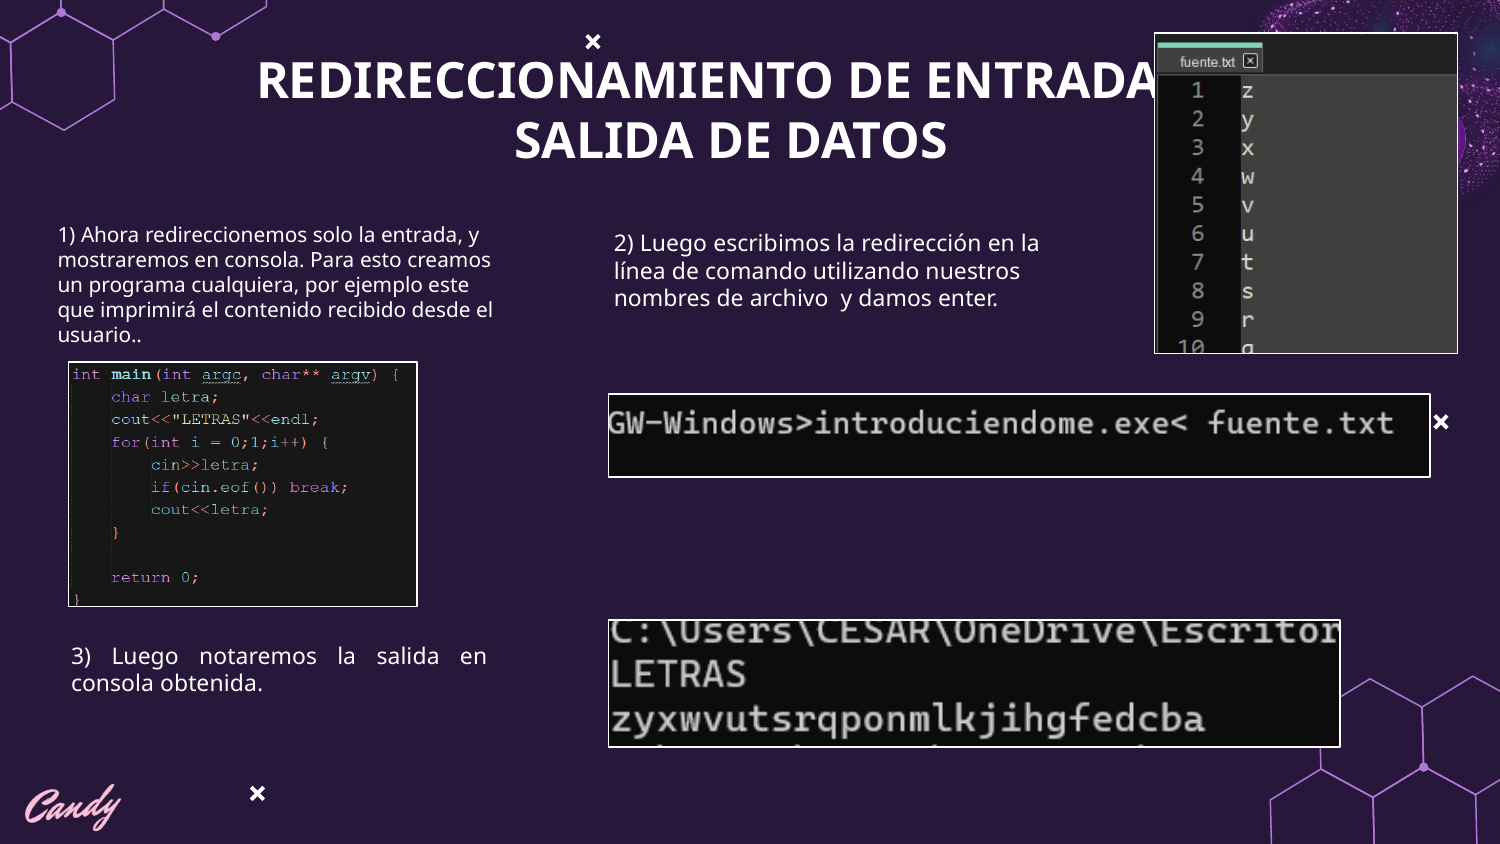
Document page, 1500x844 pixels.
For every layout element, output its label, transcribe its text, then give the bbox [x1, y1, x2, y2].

picture [13, 773, 129, 843]
text_box 2) Luego escribimos la redirección en la línea de comando utilizando nuestros nombres de archivo y damos enter. [598, 213, 1073, 327]
picture [1239, 0, 1500, 317]
picture [69, 362, 417, 606]
picture [1154, 33, 1457, 353]
text_box 3) Luego notaremos la salida en consola obtenida. [55, 626, 503, 712]
text_box 1) Ahora redireccionemos solo la entrada, y mostraremos en consola. Para esto creamos un programa cualquiera, por ejemplo este que imprimirá el contenido recibido desde el usuario.. [42, 206, 516, 362]
text_box REDIRECCIONAMIENTO DE ENTRADA Y SALIDA DE DATOS [229, 33, 1153, 184]
picture [608, 620, 1340, 747]
picture [608, 394, 1430, 477]
